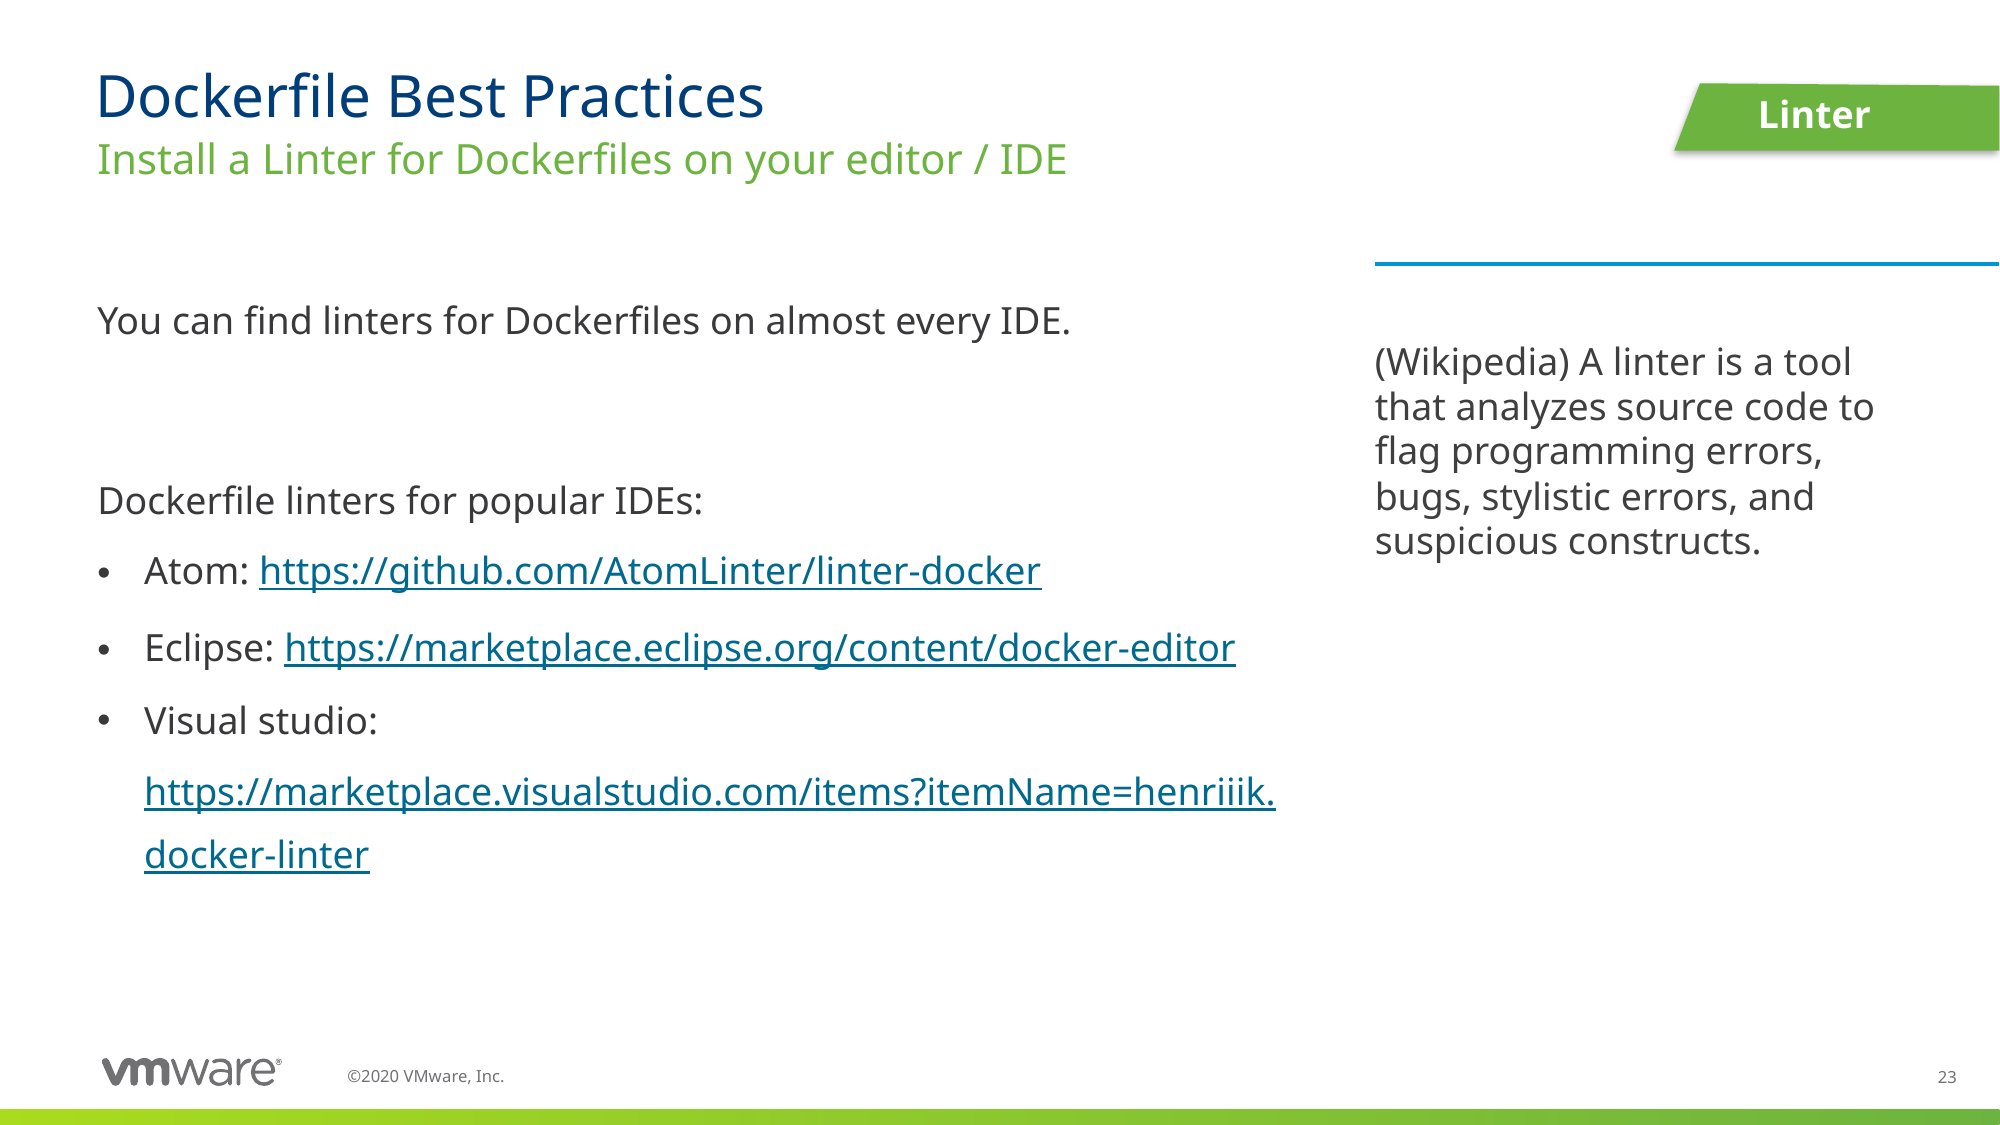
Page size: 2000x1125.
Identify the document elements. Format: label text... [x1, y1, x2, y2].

list (Wikipedia) A linter is a tool that analyzes source code to flag programming errors, bugs, stylistic errors, and suspicious constructs. [1374, 262, 2000, 1013]
text_box Linter [1673, 82, 2000, 152]
subtitle Install a Linter for Dockerfiles on your editor / IDE [97, 133, 1896, 174]
title Dockerfile Best Practices [95, 67, 1900, 131]
text_box You can find linters for Dockerfiles on almost every IDE. Dockerfile linters for popular IDEs: Atom: https://github.com/AtomLinter/linter-docker Eclipse: https://marketplace.eclipse.org/content/docker-editor Visual studio: https://marketplace.visualstudio.com/items?itemName=henriiik.docker-linter [97, 296, 1282, 819]
